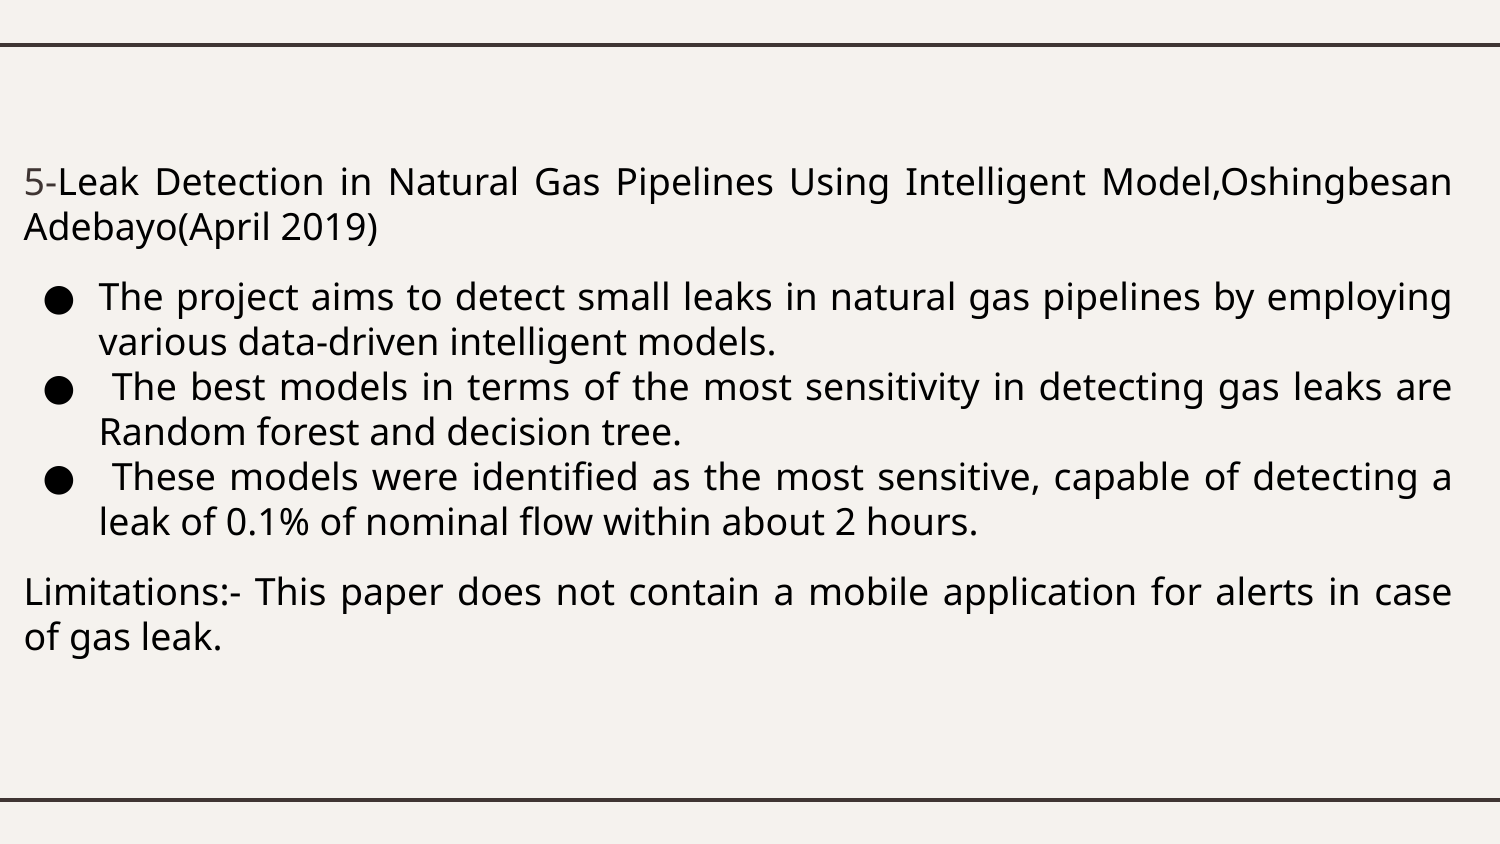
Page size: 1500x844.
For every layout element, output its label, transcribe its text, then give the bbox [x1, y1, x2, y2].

title 5-Leak Detection in Natural Gas Pipelines Using Intelligent Model,Oshingbesan Adebayo(April 2019) The project aims to detect small leaks in natural gas pipelines by employing various data-driven intelligent models. The best models in terms of the most sensitivity in detecting gas leaks are Random forest and decision tree. These models were identified as the most sensitive, capable of detecting a leak of 0.1% of nominal flow within about 2 hours. Limitations:- This paper does not contain a mobile application for alerts in case of gas leak. [8, 108, 1470, 697]
